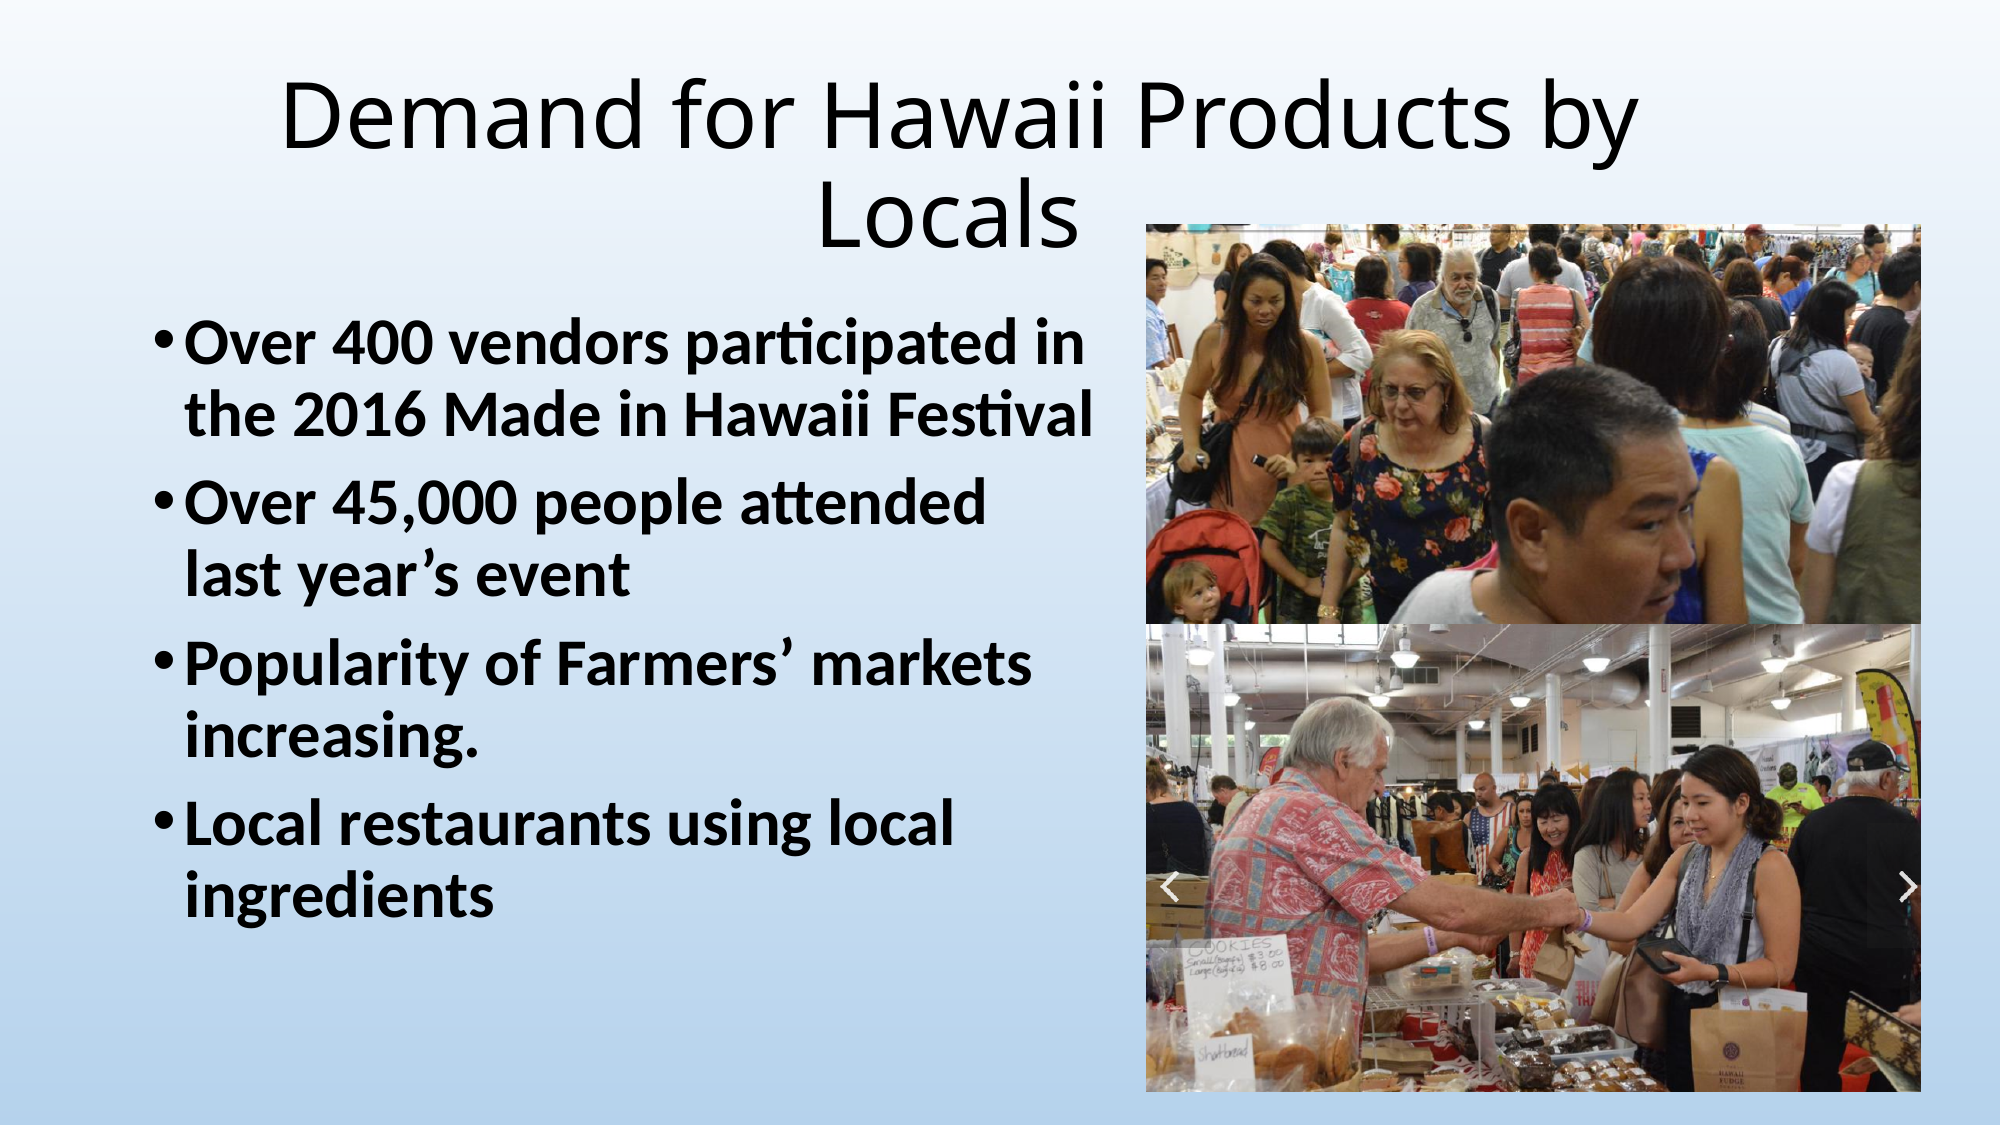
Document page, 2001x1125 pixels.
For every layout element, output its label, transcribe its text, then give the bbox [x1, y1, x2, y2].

list Over 400 vendors participated in the 2016 Made in Hawaii Festival Over 45,000 people attended last year’s event Popularity of Farmers’ markets increasing. Local restaurants using local ingredients [137, 299, 1115, 1014]
title Demand for Hawaii Products by Locals [137, 59, 1783, 278]
picture [1145, 224, 1921, 1092]
